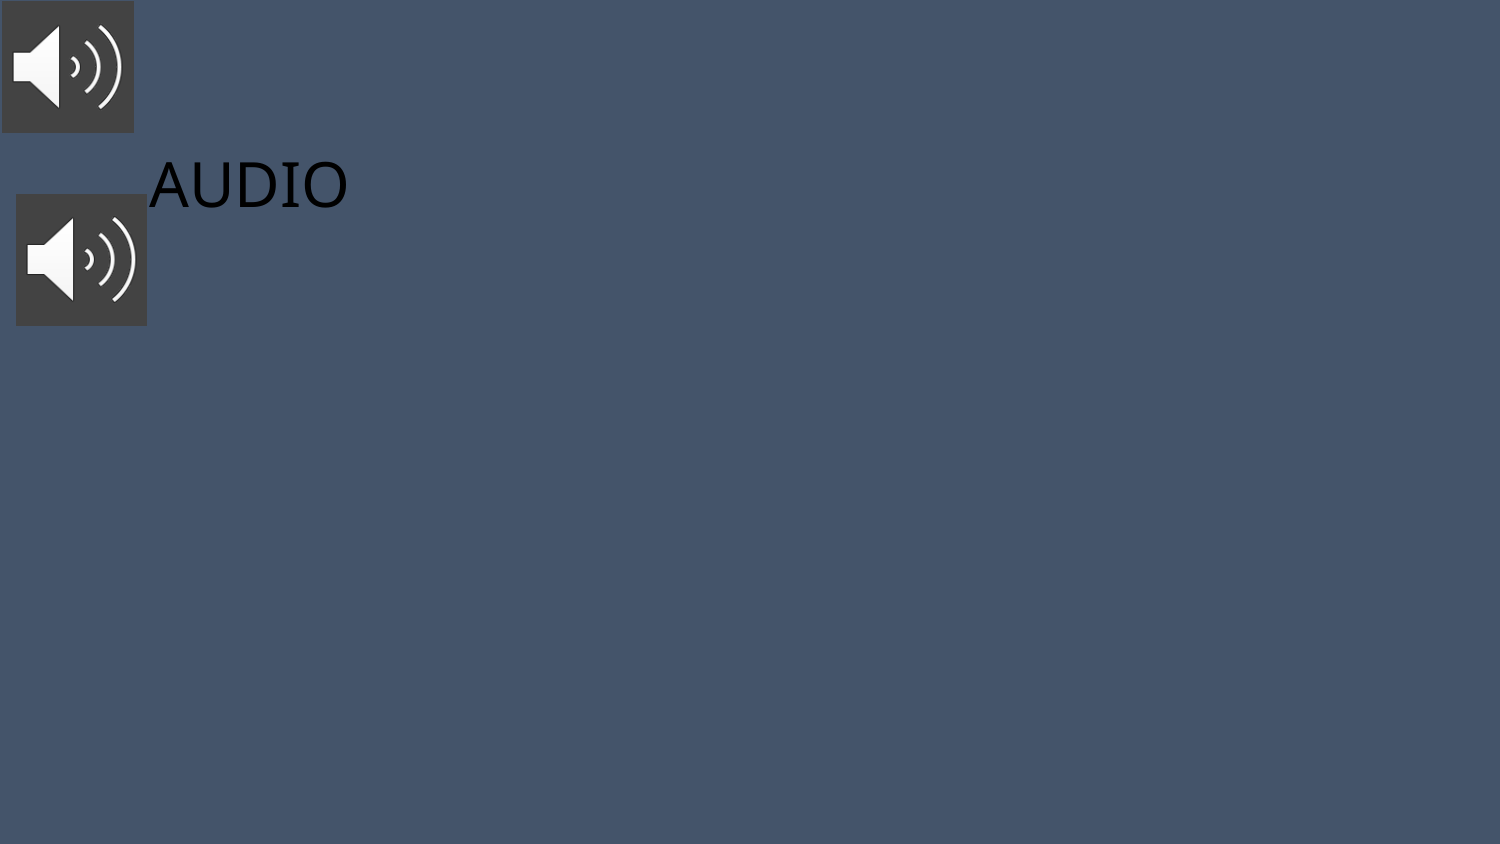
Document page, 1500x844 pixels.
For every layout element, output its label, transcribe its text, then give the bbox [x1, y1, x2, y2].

picture [14, 193, 149, 327]
picture [0, 0, 135, 134]
title AUDIO [134, 138, 1366, 296]
